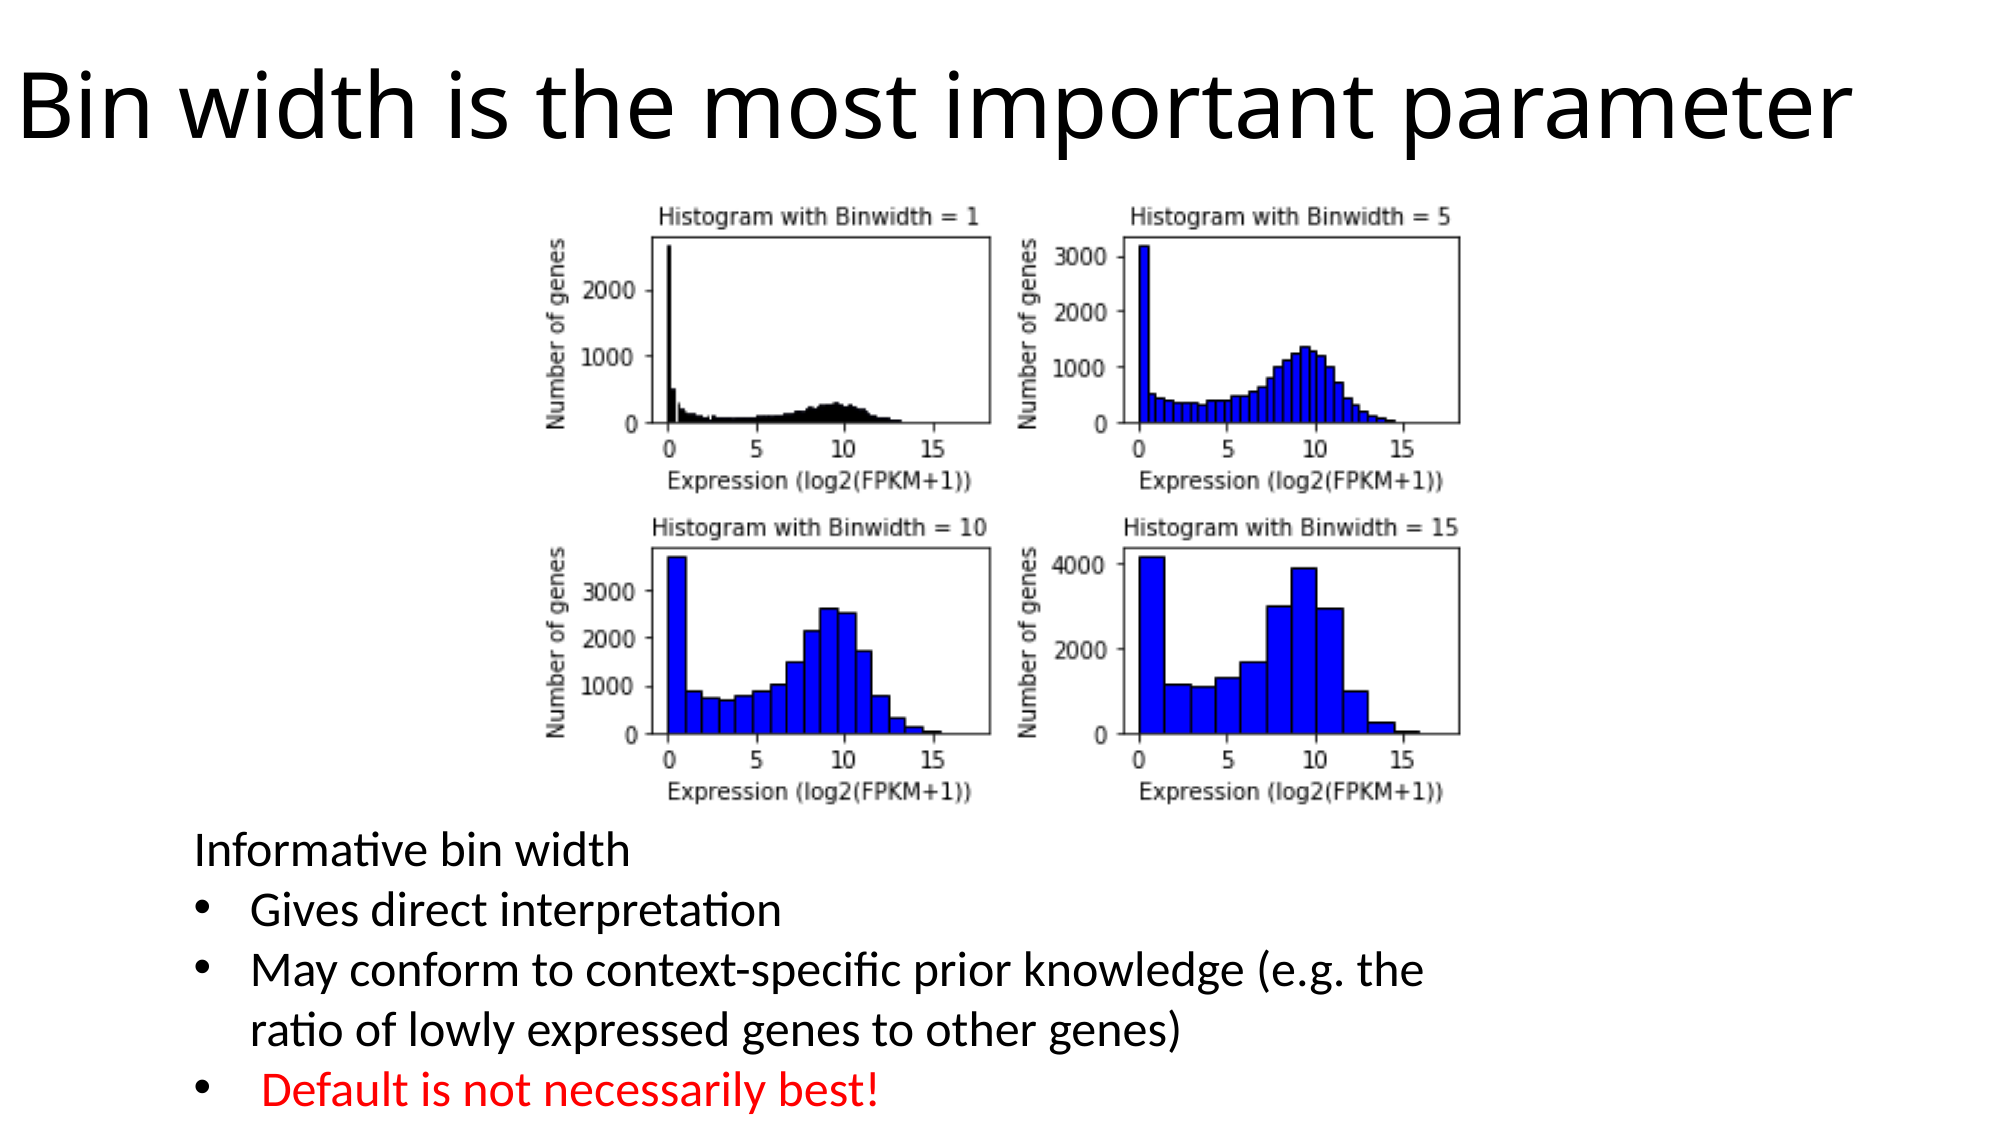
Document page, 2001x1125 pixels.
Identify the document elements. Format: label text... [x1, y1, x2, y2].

text_box Informative bin width Gives direct interpretation May conform to context-specific prior knowledge (e.g. the ratio of lowly expressed genes to other genes) Default is not necessarily best! [178, 809, 1469, 1124]
text_box Bin width is the most important parameter [0, 0, 2000, 218]
picture [516, 197, 1484, 830]
